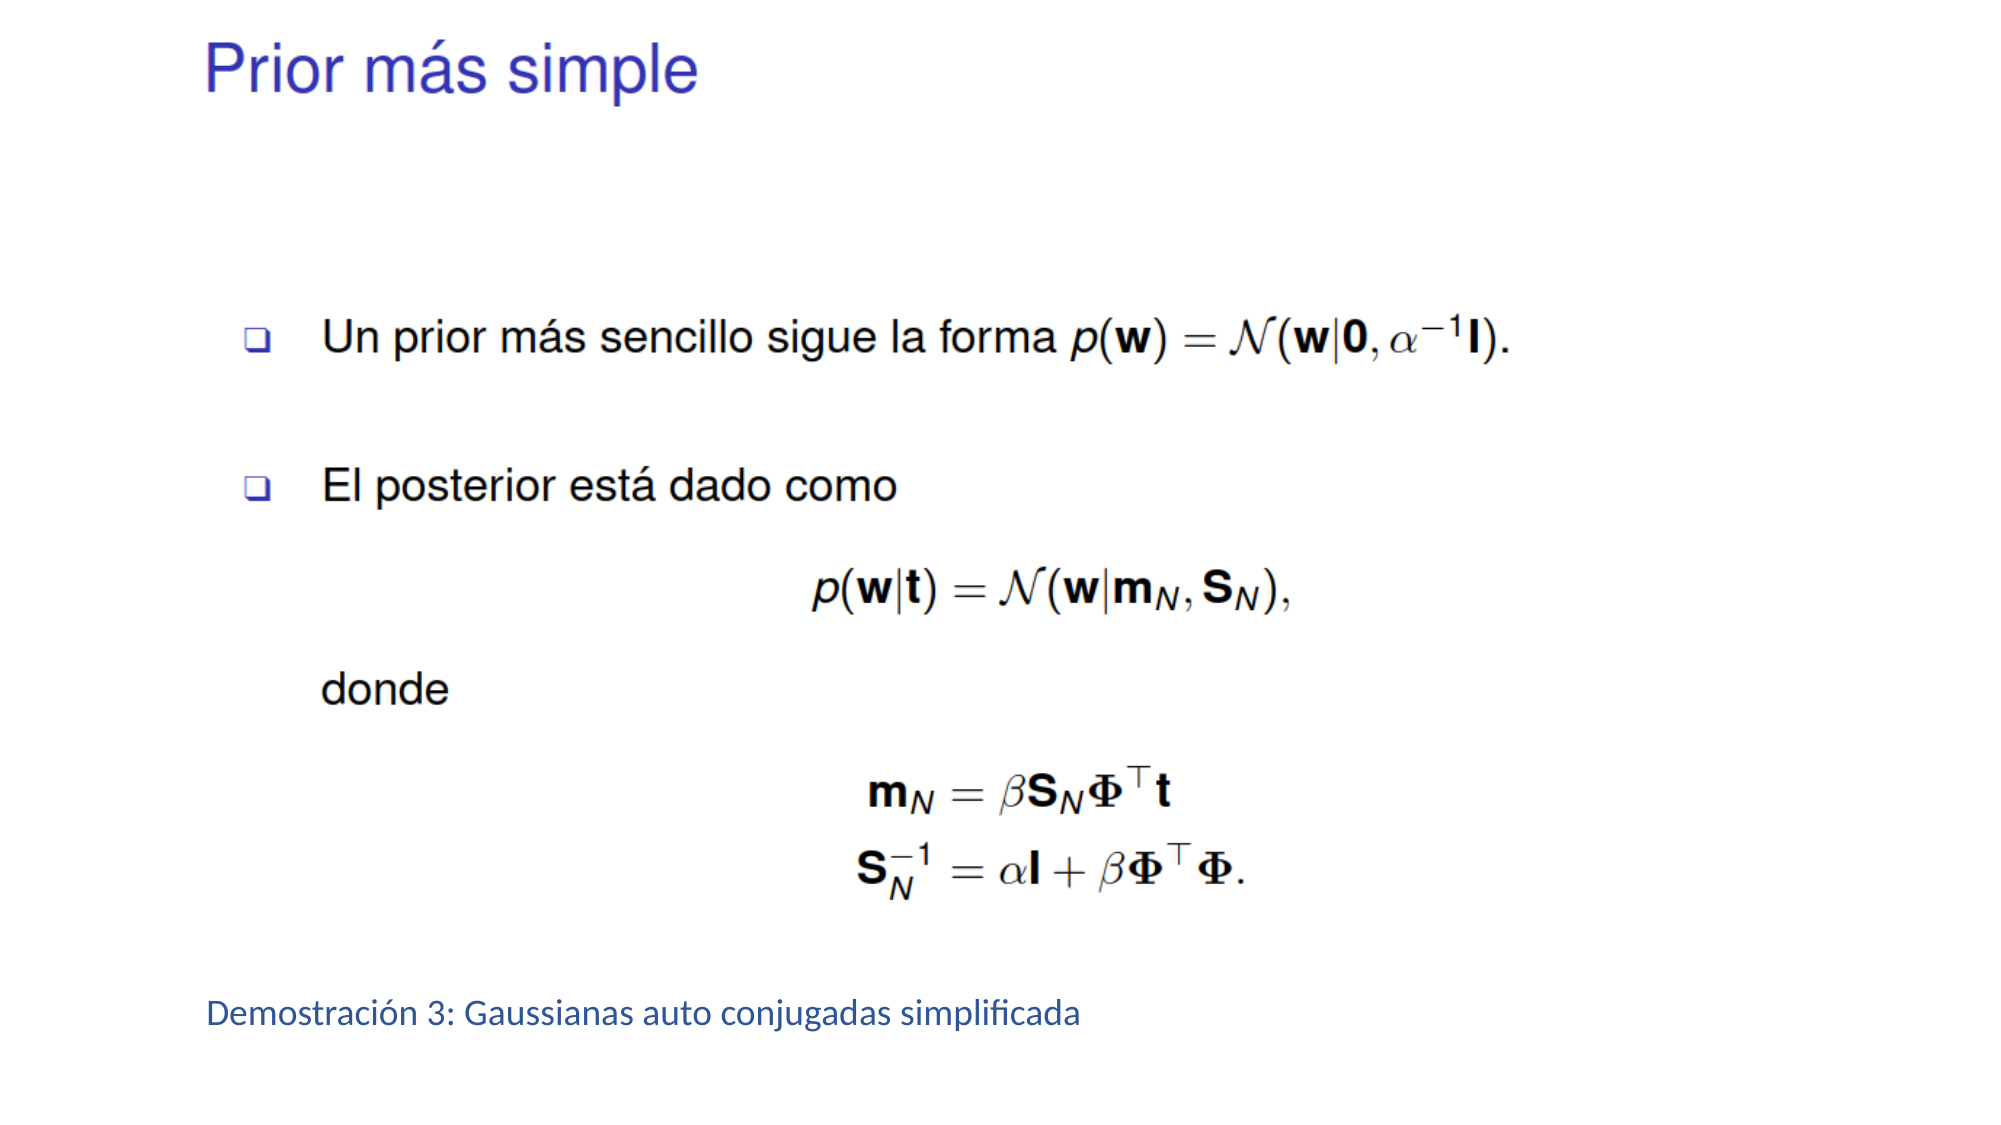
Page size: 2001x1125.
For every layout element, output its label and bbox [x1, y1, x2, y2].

picture [163, 0, 1849, 1125]
